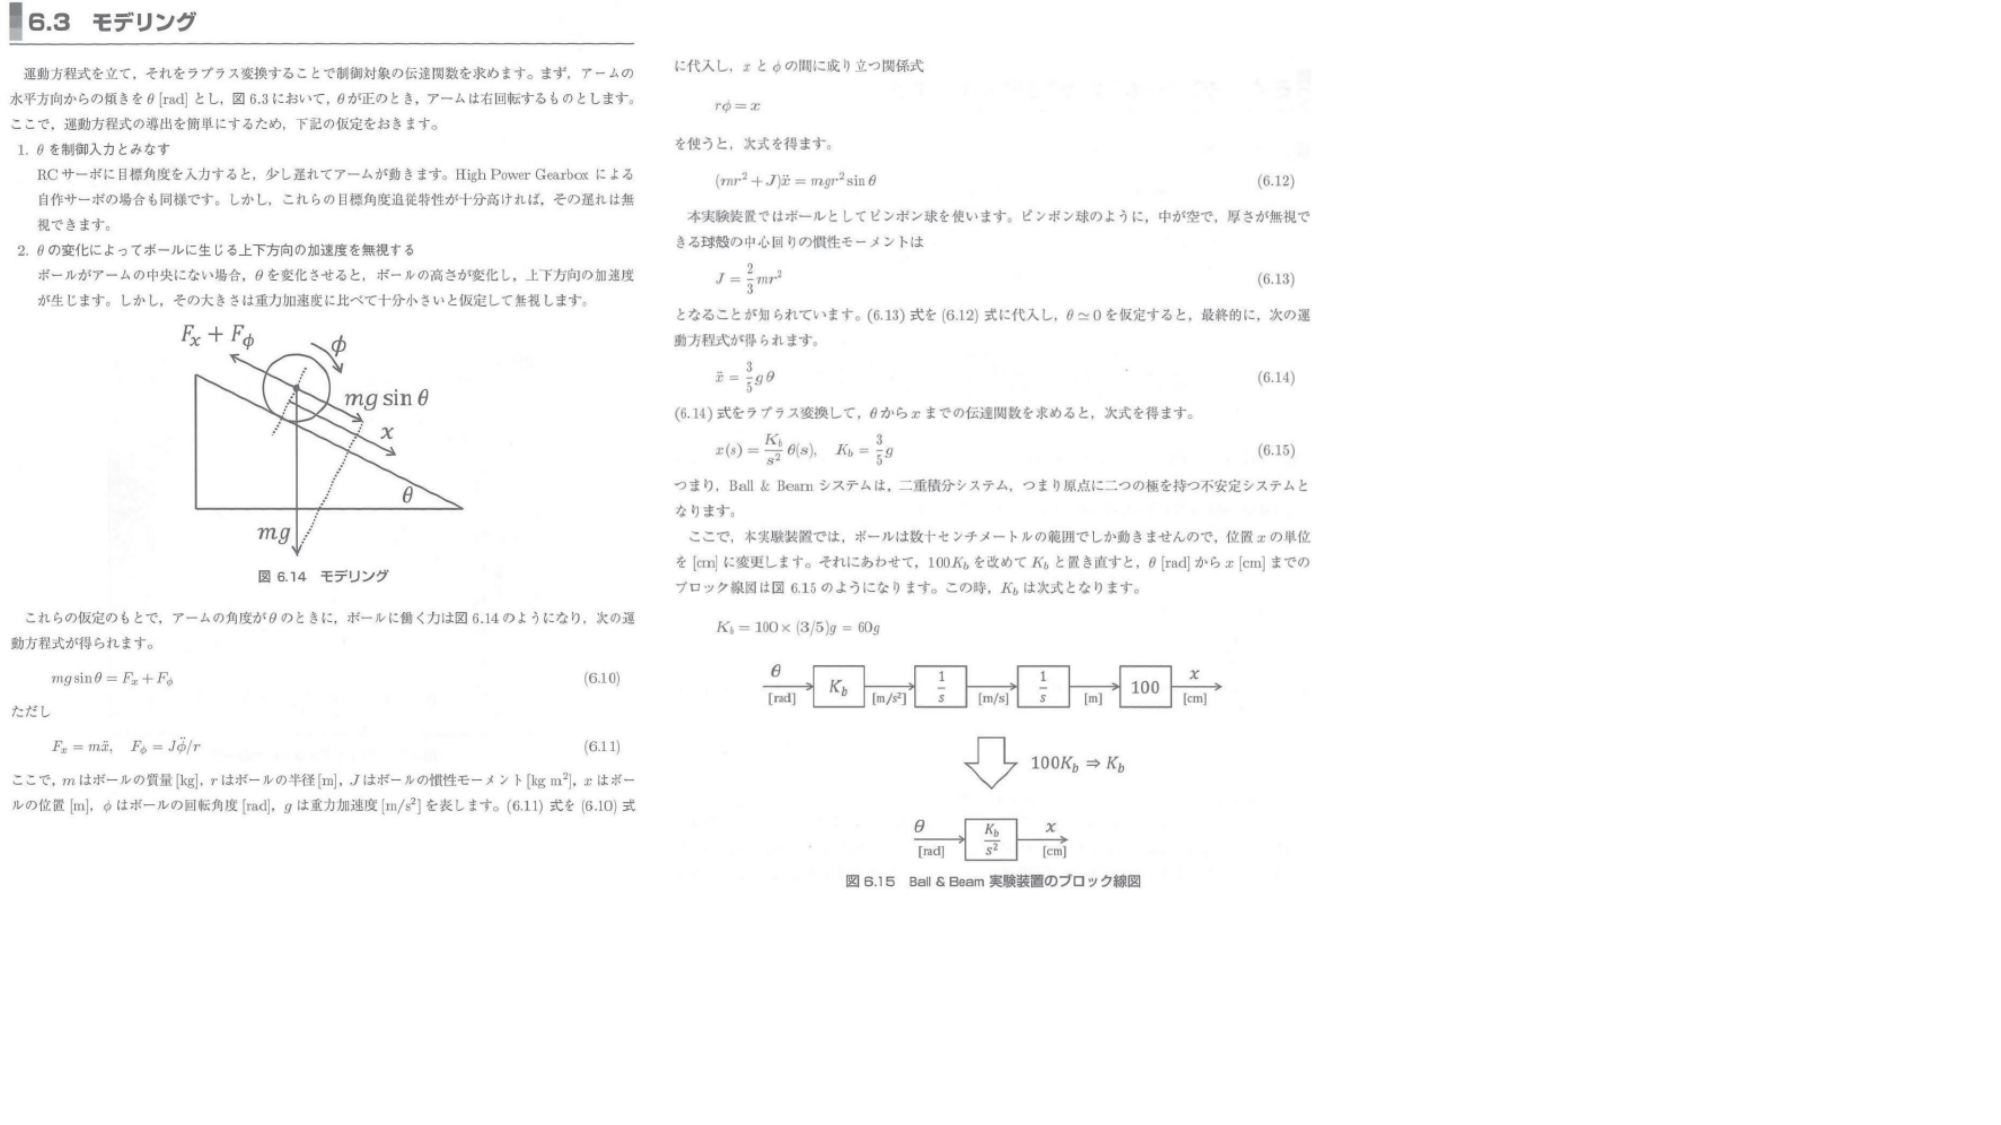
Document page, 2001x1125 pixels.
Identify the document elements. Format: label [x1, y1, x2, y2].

picture [0, 0, 642, 819]
picture [670, 57, 1312, 892]
